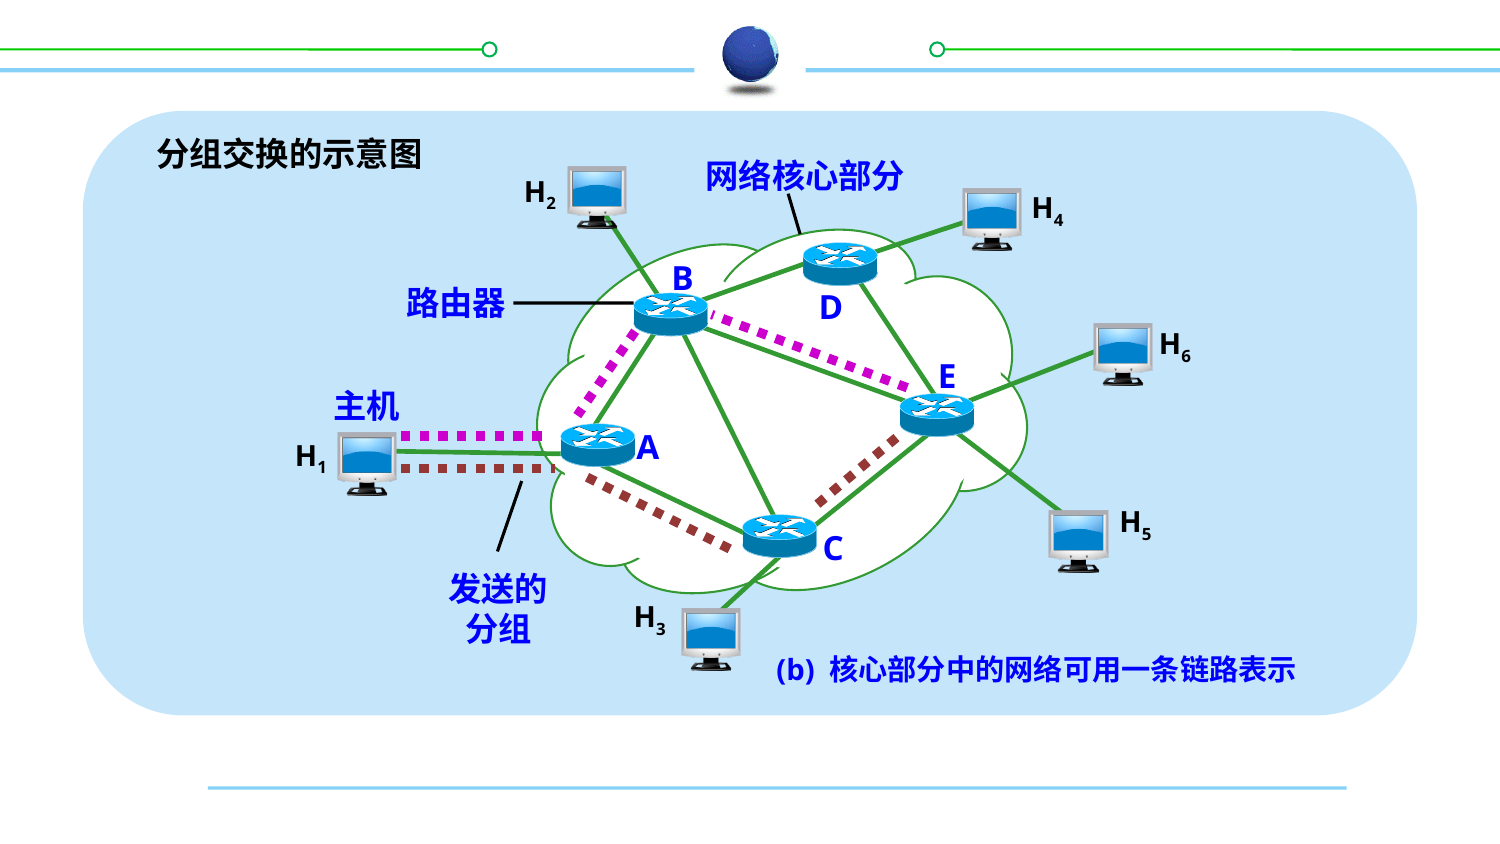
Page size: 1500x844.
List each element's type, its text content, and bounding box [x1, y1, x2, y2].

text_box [277, 147, 1209, 673]
text_box 分组交换的示意图 [141, 126, 560, 181]
text_box [80, 108, 1420, 718]
text_box (b) 核心部分中的网络可用一条链路表示 [761, 643, 1312, 694]
picture [720, 24, 780, 100]
